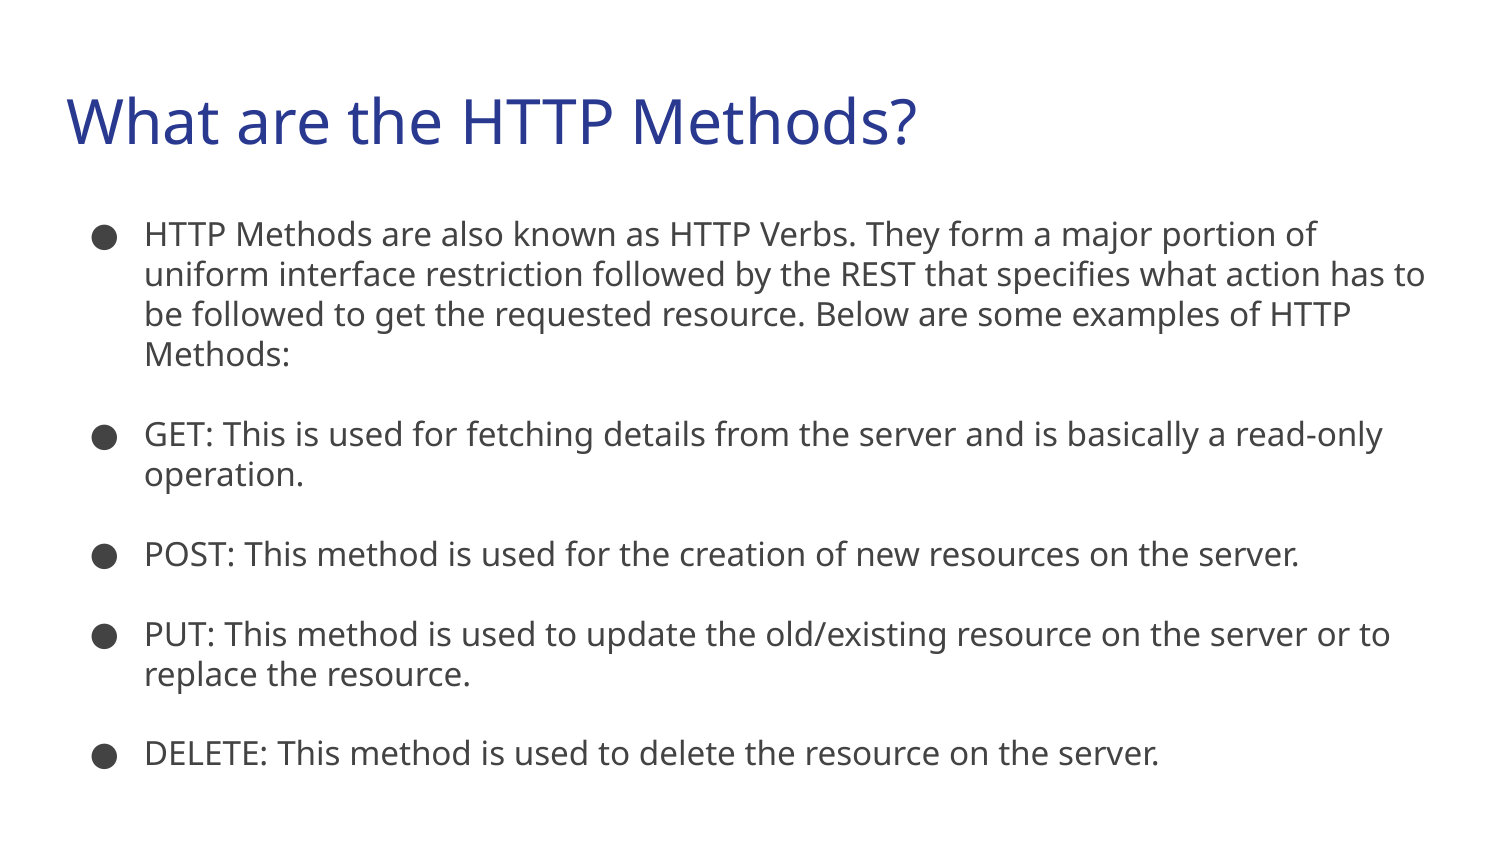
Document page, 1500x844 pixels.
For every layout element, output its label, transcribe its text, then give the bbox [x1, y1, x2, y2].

text_box HTTP Methods are also known as HTTP Verbs. They form a major portion of uniform interface restriction followed by the REST that specifies what action has to be followed to get the requested resource. Below are some examples of HTTP Methods: GET: This is used for fetching details from the server and is basically a read-only operation. POST: This method is used for the creation of new resources on the server. PUT: This method is used to update the old/existing resource on the server or to replace the resource. DELETE: This method is used to delete the resource on the server. [53, 198, 1452, 844]
title What are the HTTP Methods? [51, 67, 1449, 167]
